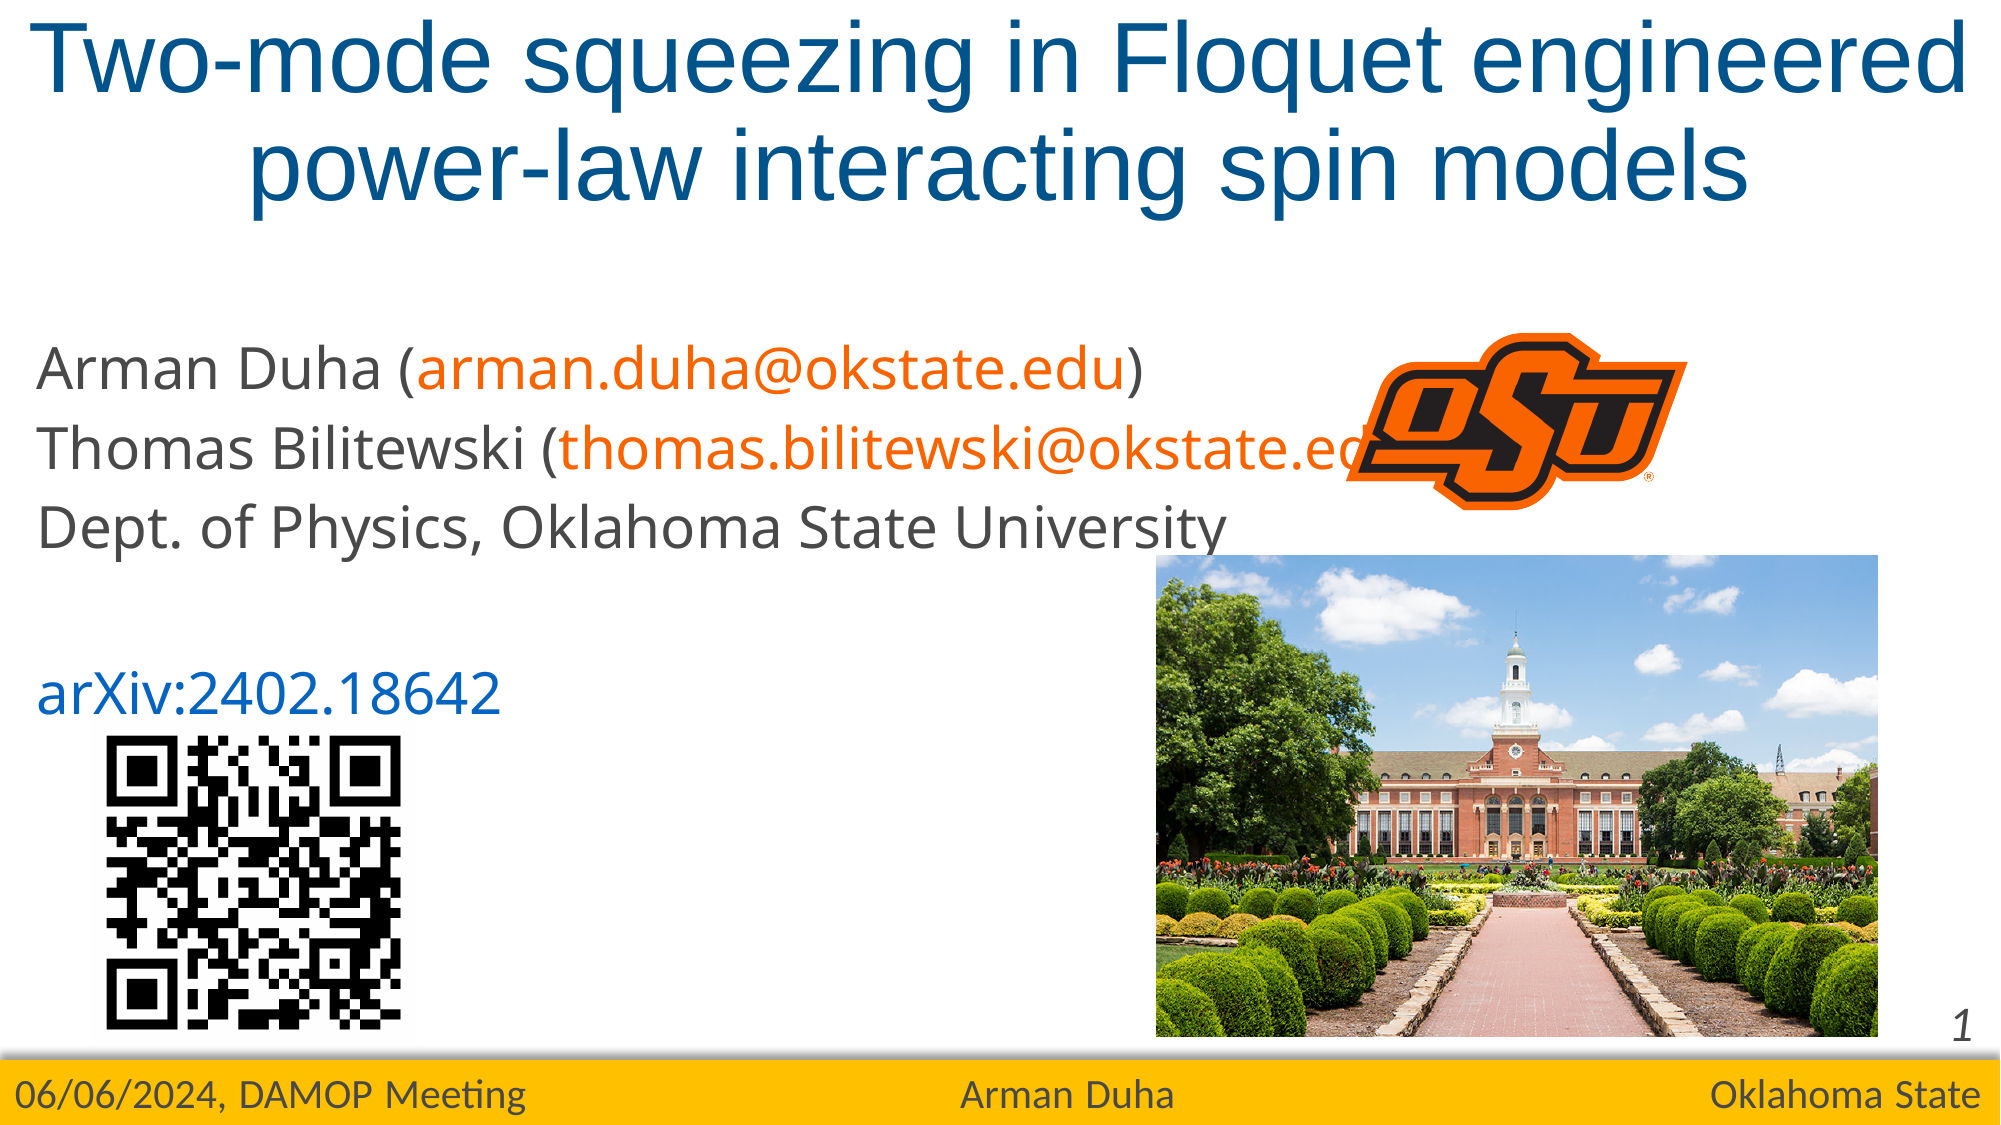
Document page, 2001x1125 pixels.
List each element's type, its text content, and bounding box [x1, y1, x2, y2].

subtitle Arman Duha (arman.duha@okstate.edu) Thomas Bilitewski (thomas.bilitewski@okstate.edu) Dept. of Physics, Oklahoma State University arXiv:2402.18642 [21, 332, 1635, 770]
text_box 06/06/2024, DAMOP Meeting Arman Duha Oklahoma State University [0, 1059, 2000, 1125]
picture [1334, 320, 1699, 523]
text_box 1 [1922, 984, 1989, 1049]
picture [1155, 555, 1878, 1037]
title Two-mode squeezing in Floquet engineered power-law interacting spin models [0, 27, 2000, 230]
picture [90, 719, 417, 1046]
